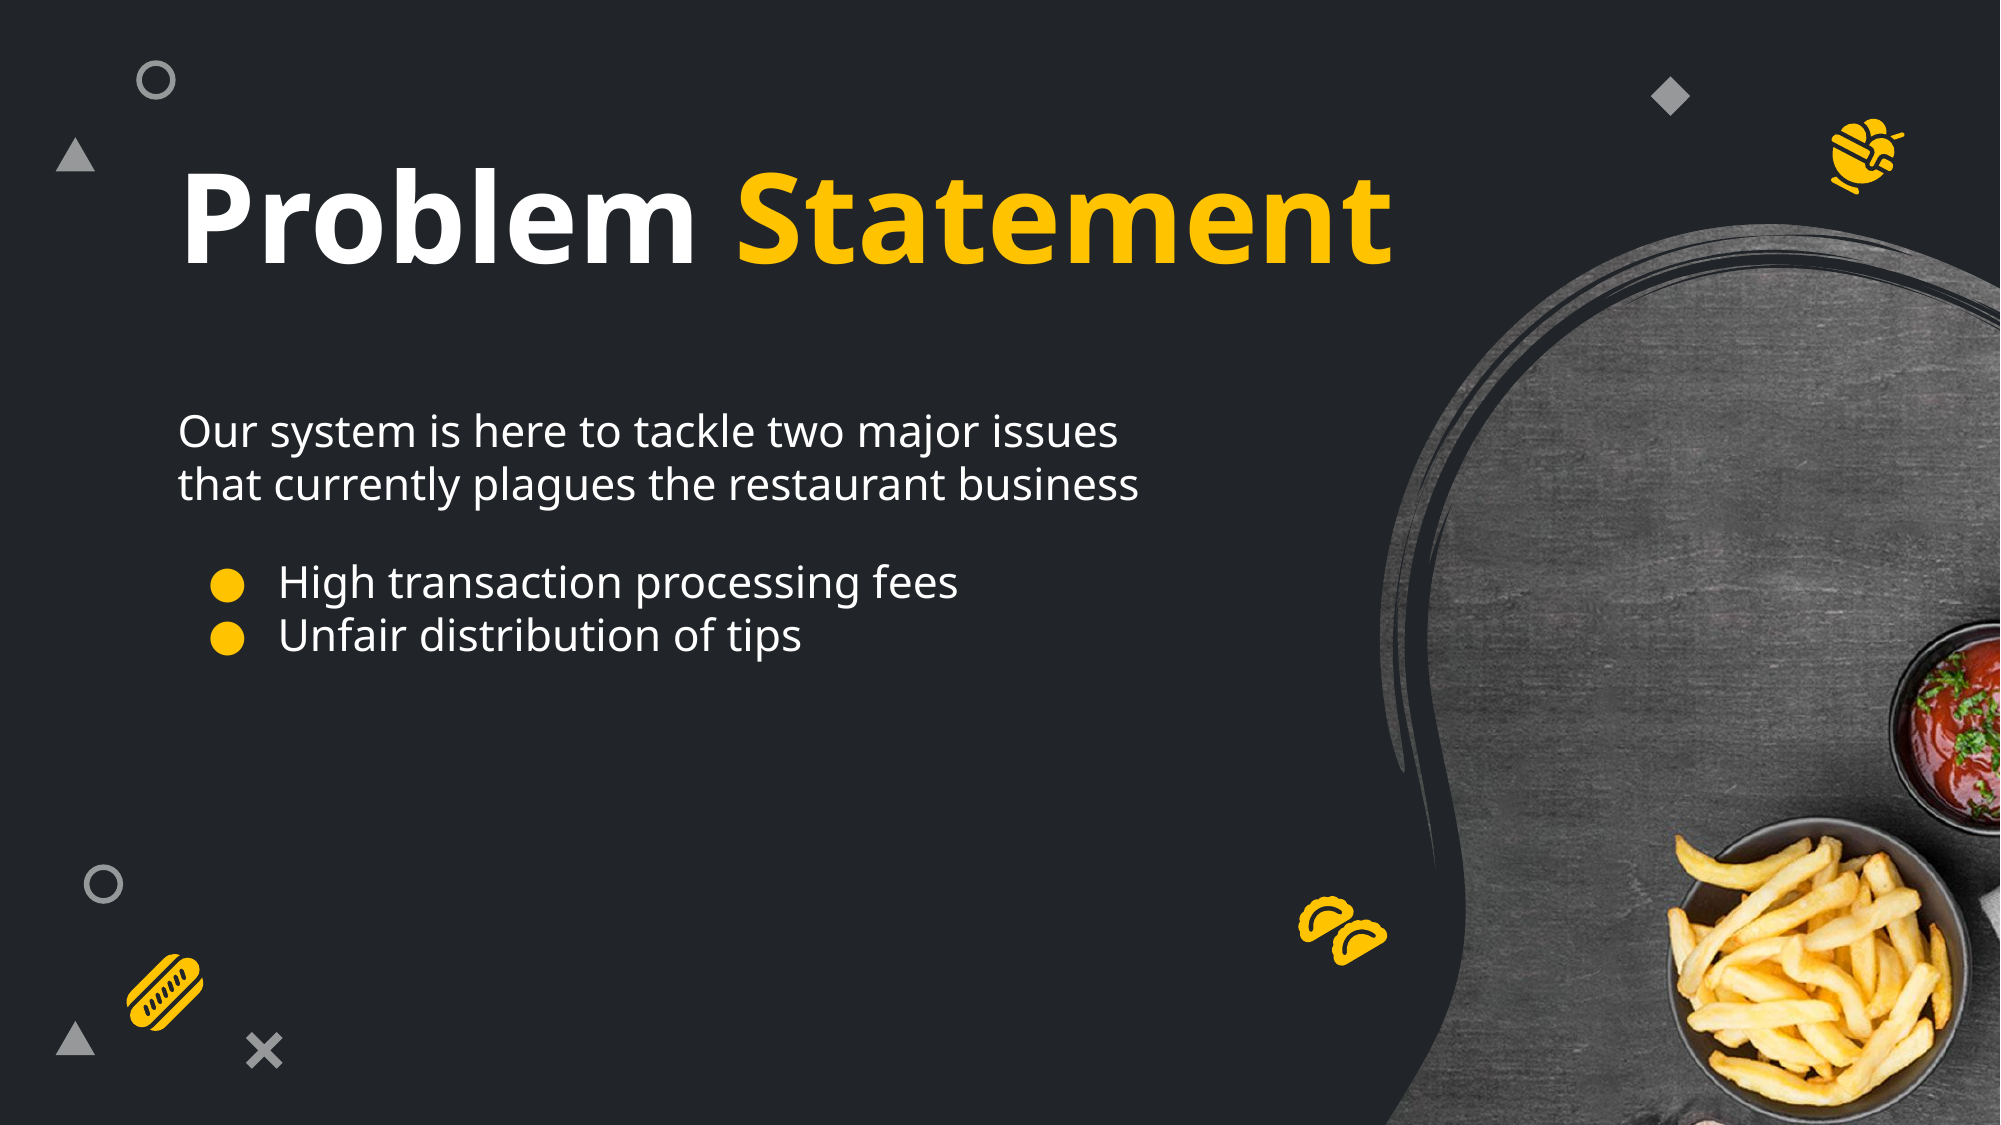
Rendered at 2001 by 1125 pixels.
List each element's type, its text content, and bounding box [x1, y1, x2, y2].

subtitle Our system is here to tackle two major issues that currently plagues the restaurant business High transaction processing fees Unfair distribution of tips [157, 382, 1217, 842]
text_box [1827, 115, 1896, 193]
title Problem Statement [157, 117, 1217, 232]
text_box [1222, 0, 2000, 1125]
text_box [1300, 890, 1378, 964]
